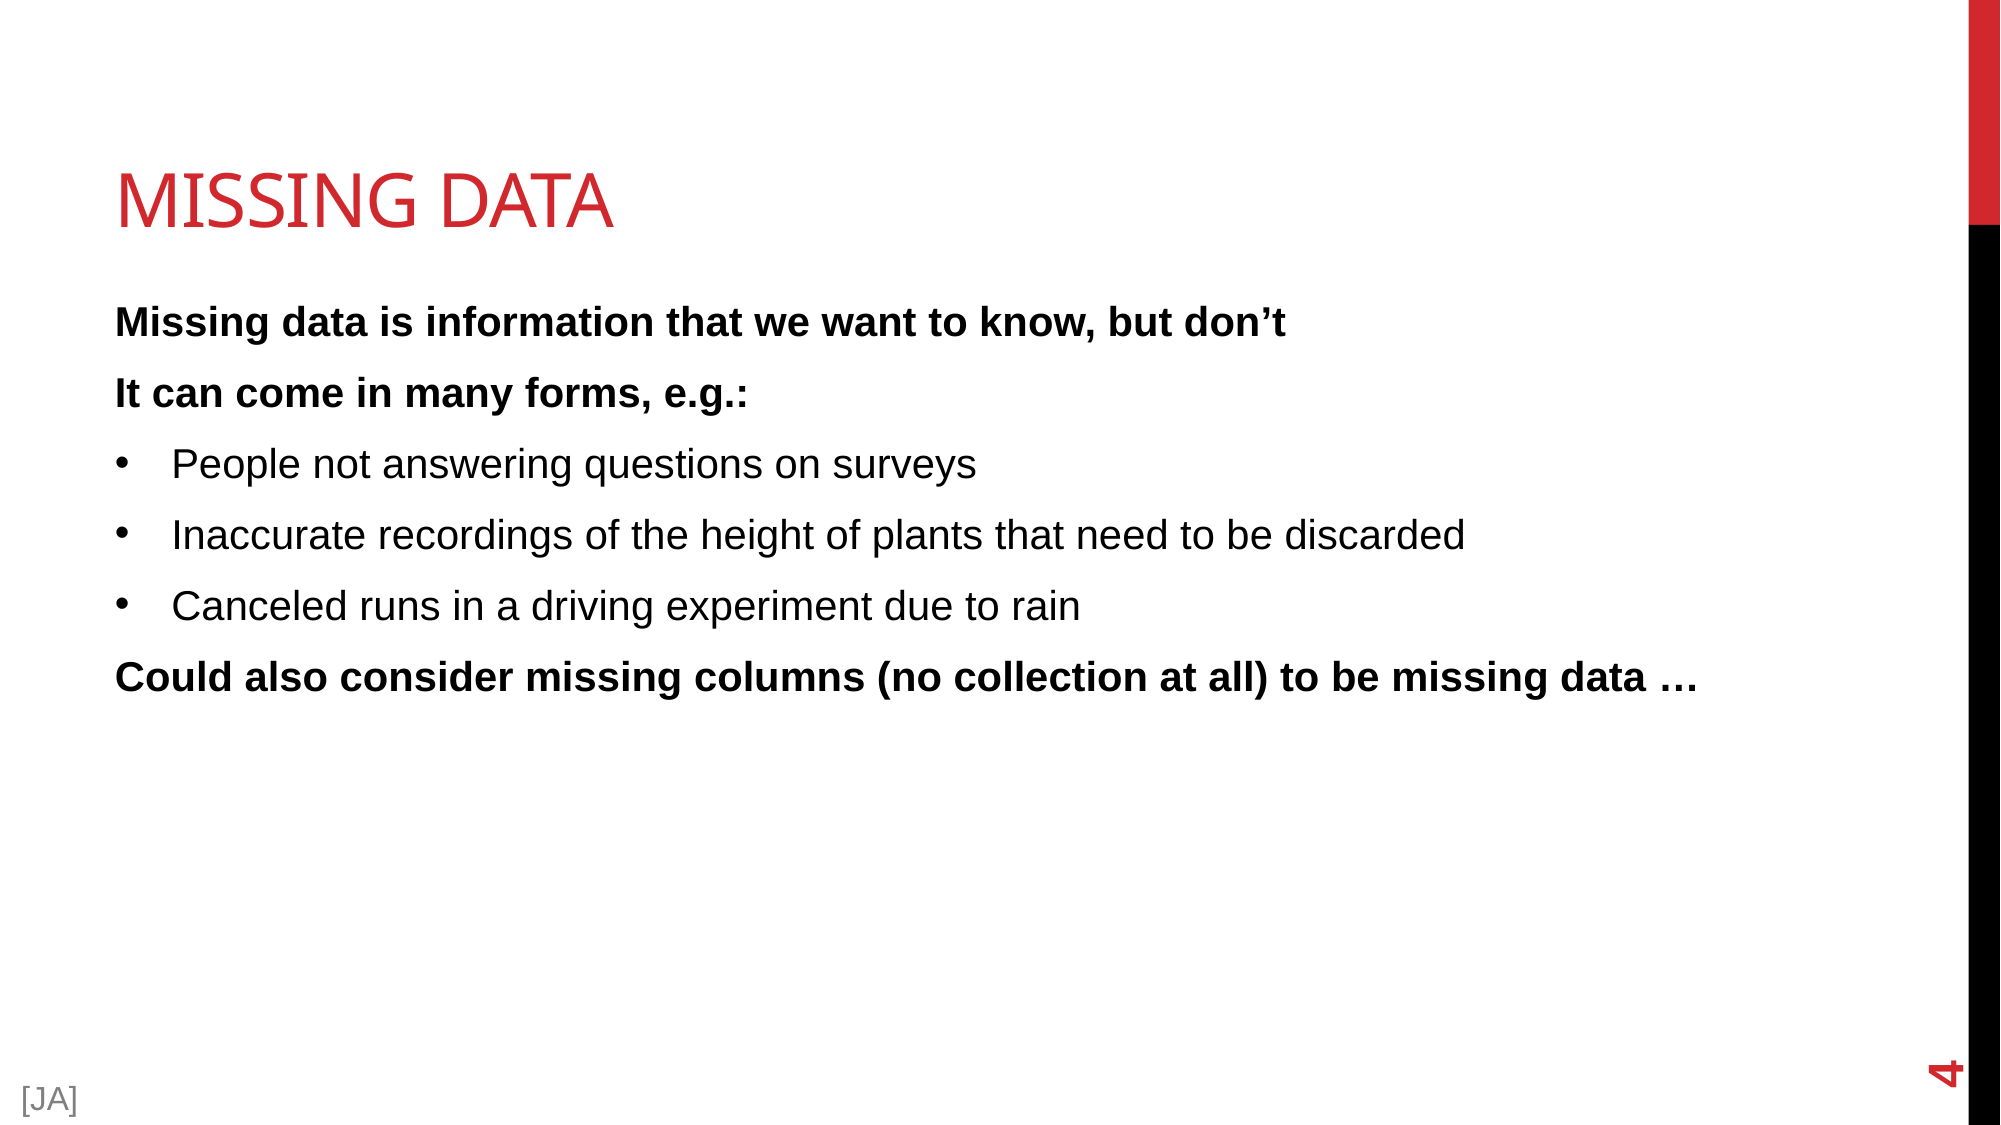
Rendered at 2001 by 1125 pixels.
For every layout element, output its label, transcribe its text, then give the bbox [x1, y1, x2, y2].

text_box [JA] [0, 1069, 100, 1125]
title Missing Data [99, 25, 1367, 250]
slide_number 4 [1903, 887, 1984, 1104]
list Missing data is information that we want to know, but don’t It can come in many forms, e.g.: People not answering questions on surveys Inaccurate recordings of the height of plants that need to be discarded Canceled runs in a driving experiment due to rain Could also consider missing columns (no collection at all) to be missing data … [99, 287, 1767, 1005]
